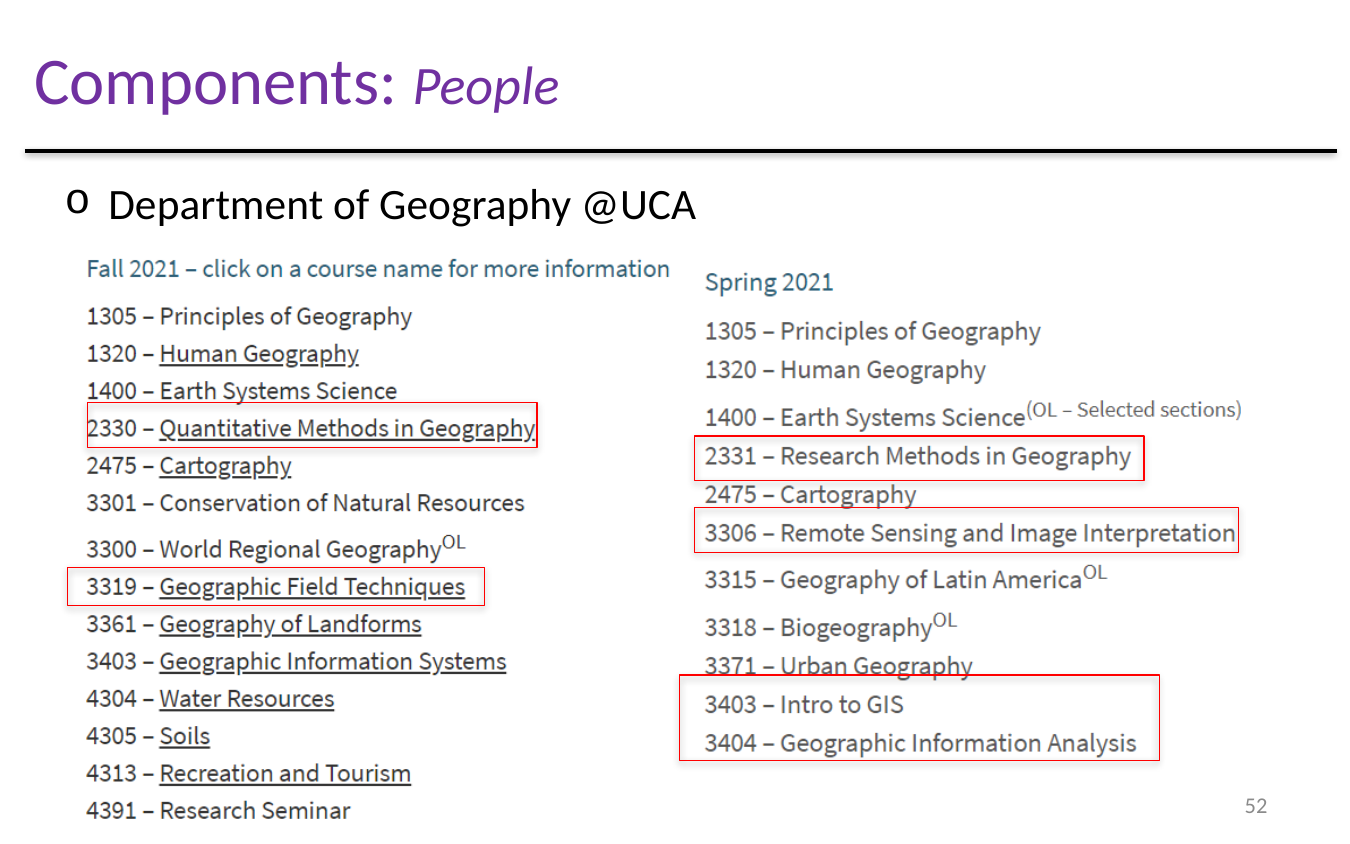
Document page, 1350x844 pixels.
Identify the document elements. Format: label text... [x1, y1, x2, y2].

picture [67, 241, 1283, 837]
text_box Department of Geography @UCA [49, 168, 1310, 237]
slide_number 52 [967, 789, 1283, 827]
text_box Components: People [19, 7, 1345, 148]
